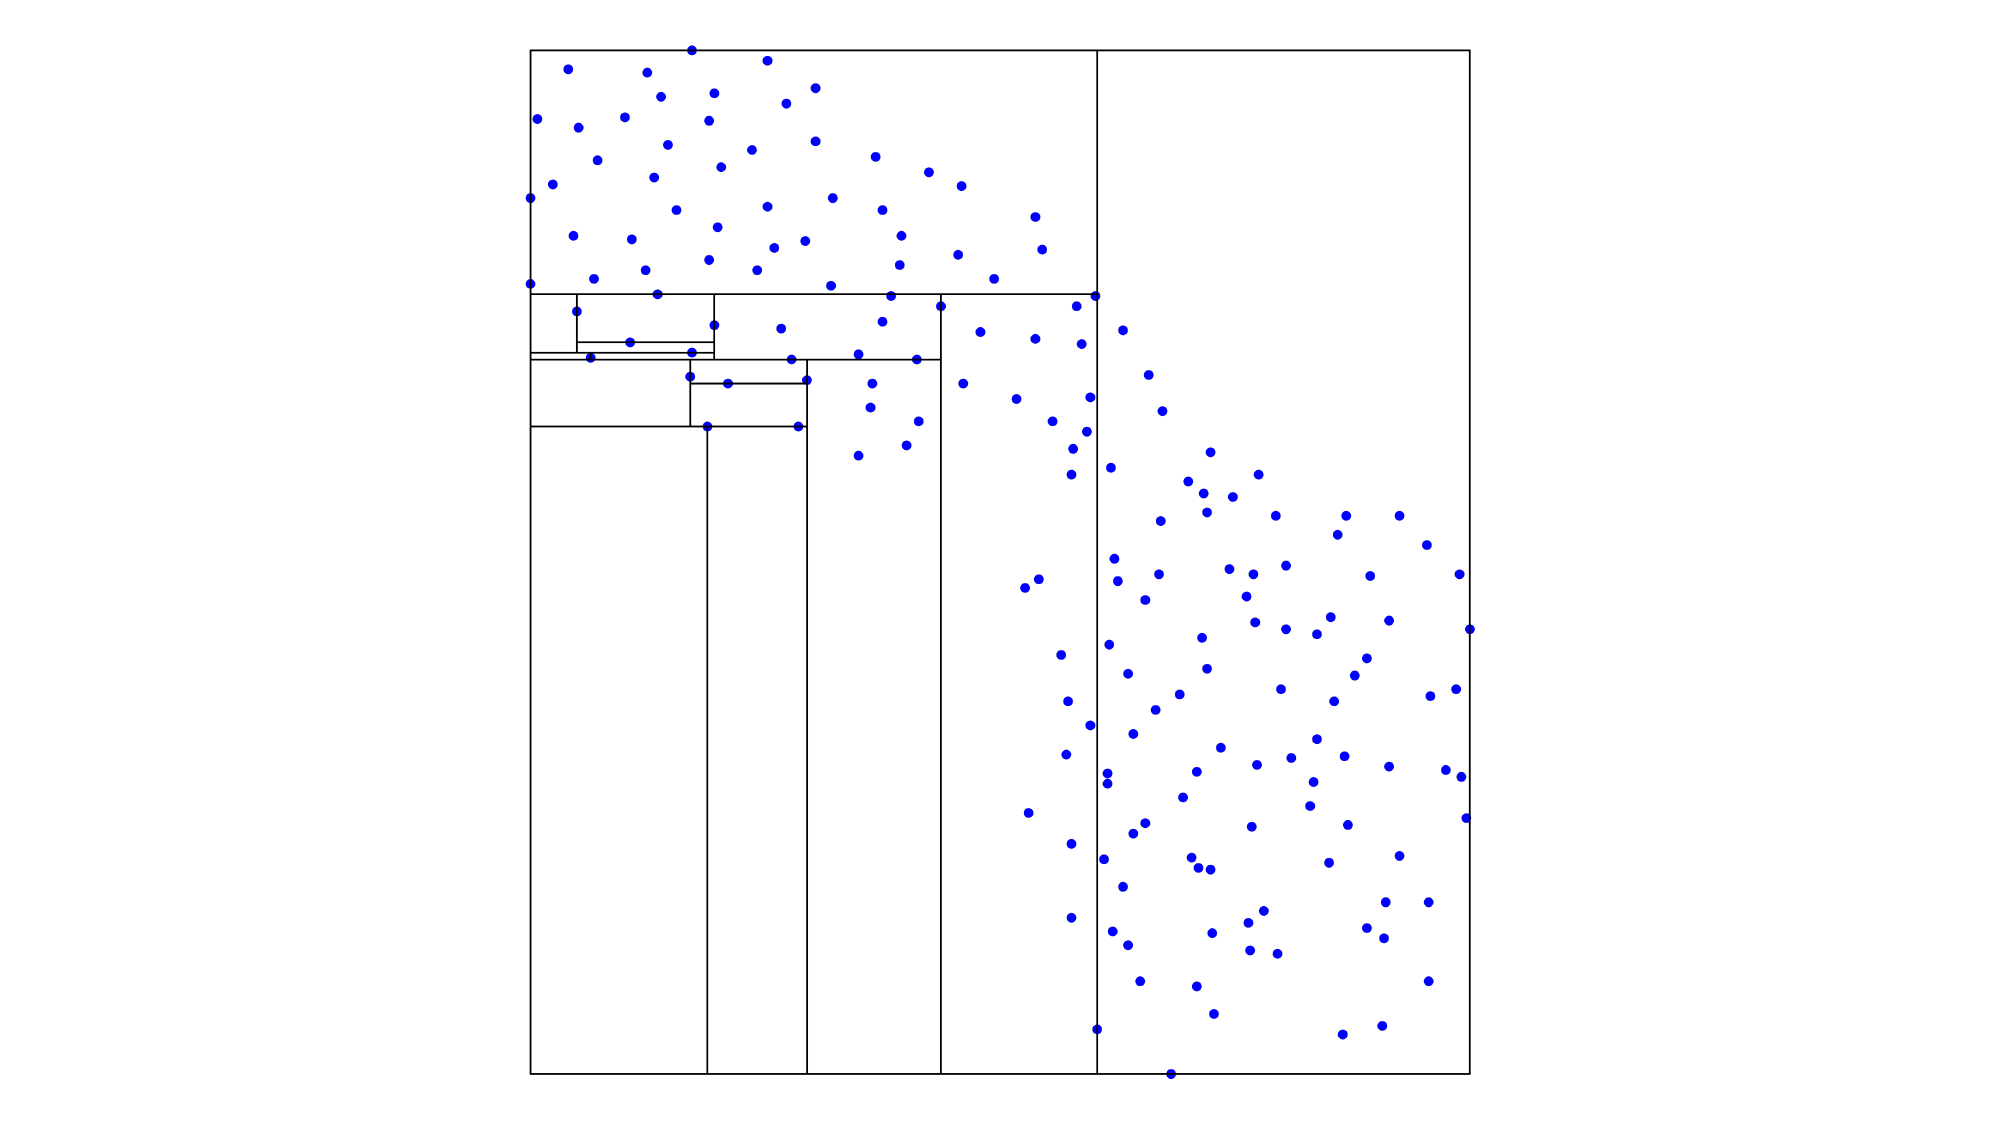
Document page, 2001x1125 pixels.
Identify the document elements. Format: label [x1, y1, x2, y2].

picture [371, 0, 1629, 1125]
